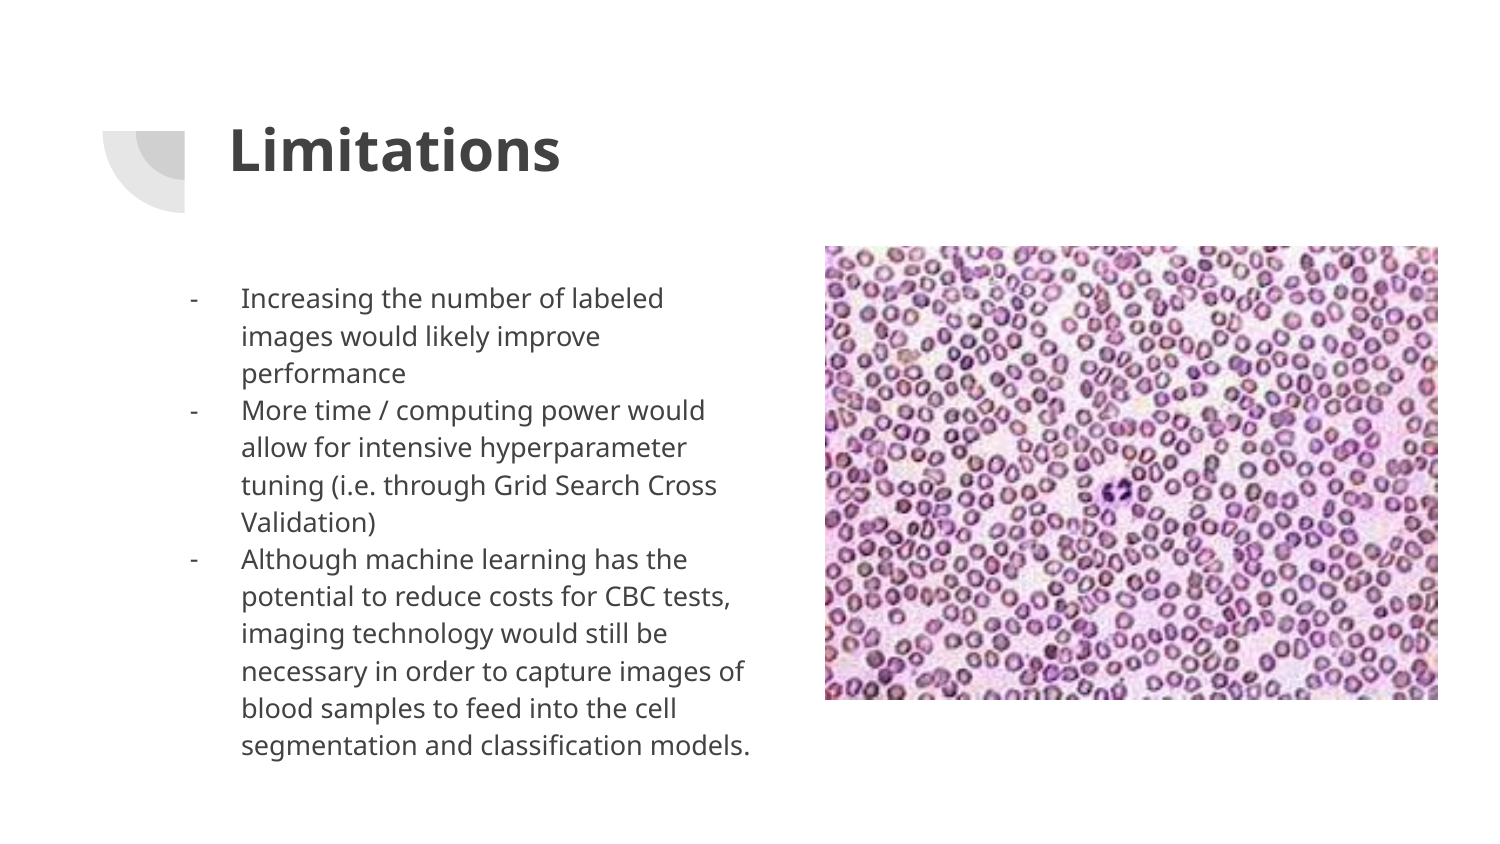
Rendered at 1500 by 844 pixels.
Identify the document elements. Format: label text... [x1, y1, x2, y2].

picture [825, 246, 1438, 701]
list Increasing the number of labeled images would likely improve performance More time / computing power would allow for intensive hyperparameter tuning (i.e. through Grid Search Cross Validation) Although machine learning has the potential to reduce costs for CBC tests, imaging technology would still be necessary in order to capture images of blood samples to feed into the cell segmentation and classification models. [151, 262, 771, 814]
title Limitations [213, 98, 1368, 263]
